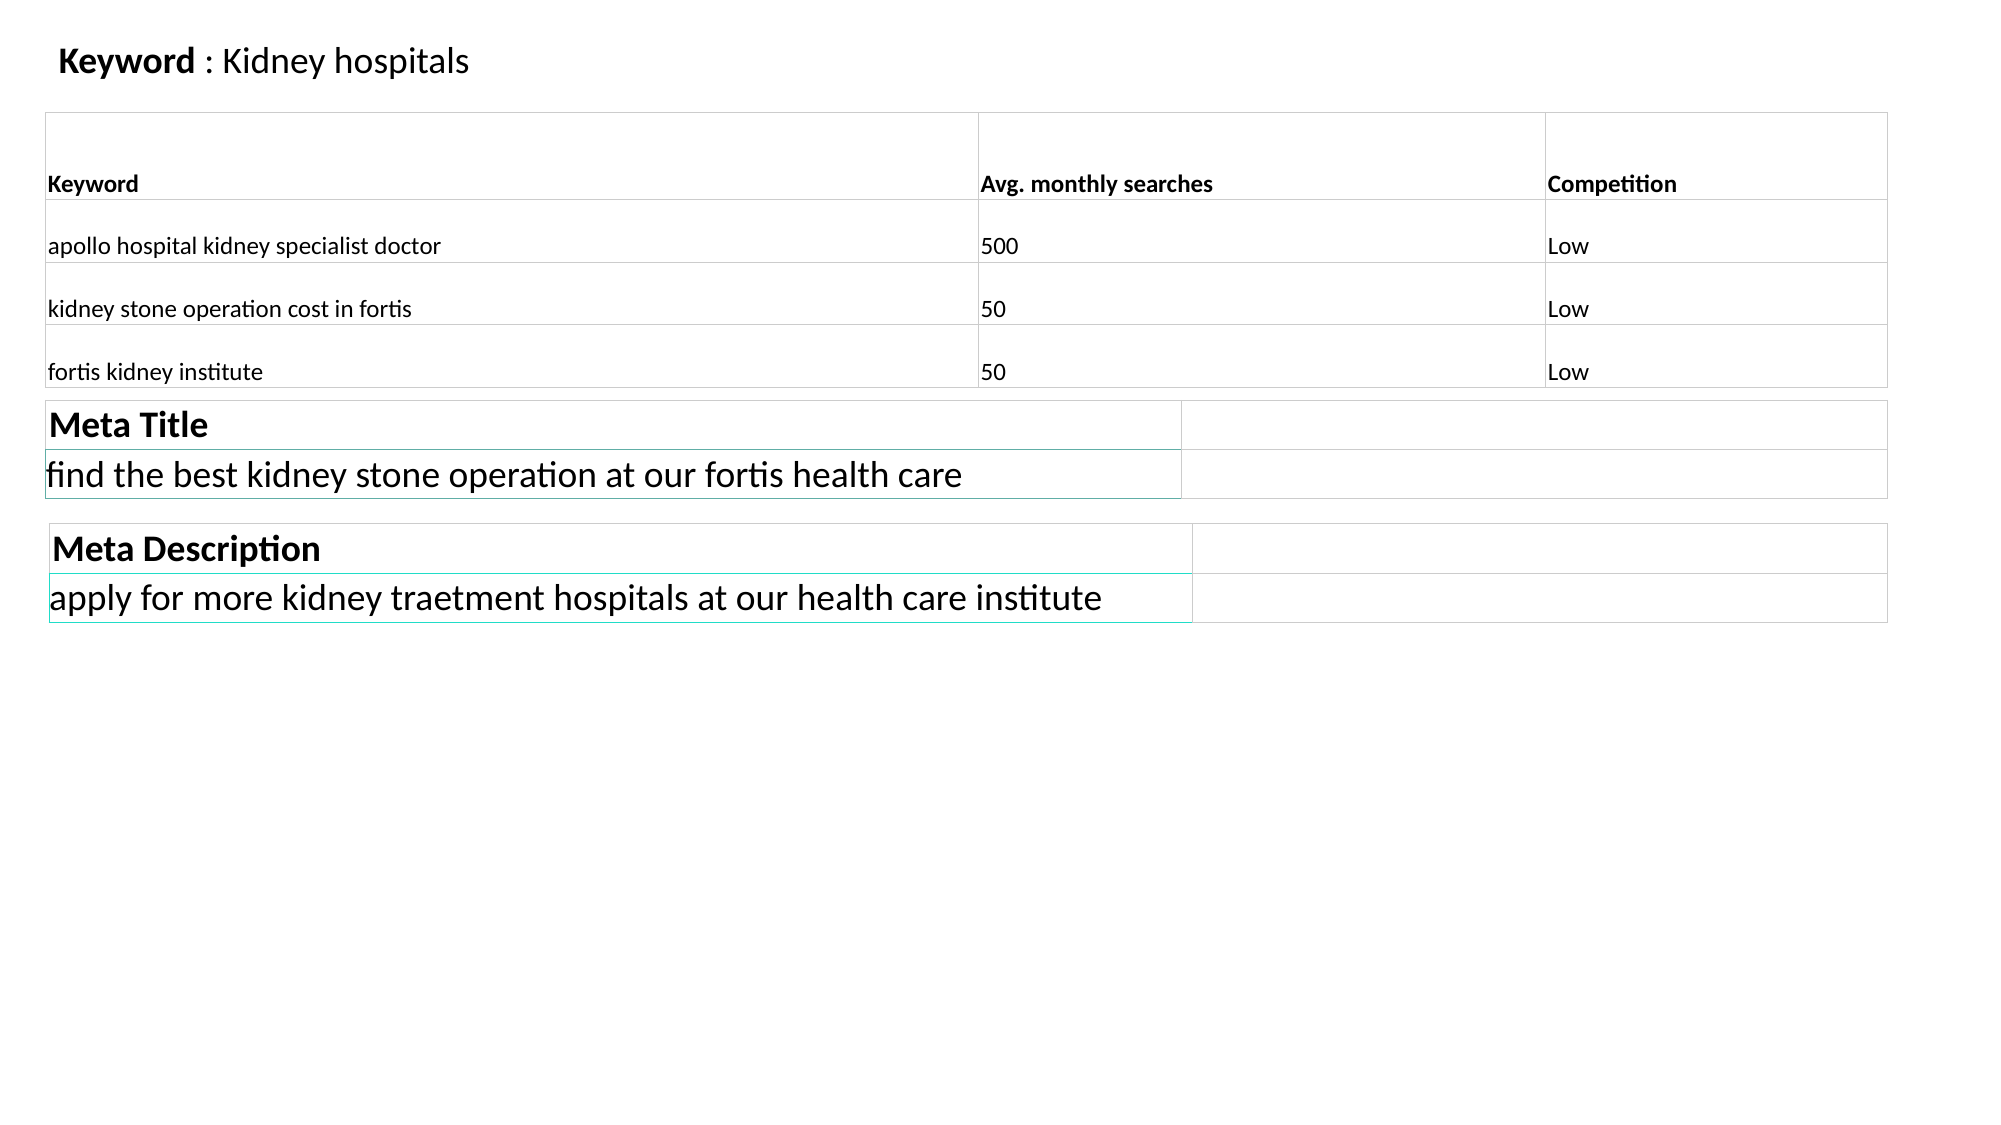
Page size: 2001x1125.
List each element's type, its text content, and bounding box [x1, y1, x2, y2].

table_cell 50 [979, 325, 1545, 387]
table_cell [1182, 450, 1887, 498]
table_cell Low [1546, 325, 1887, 387]
table_header Keyword [46, 113, 978, 199]
table_header Meta Title [46, 401, 1181, 449]
table_header Competition [1546, 113, 1887, 199]
table_header [1182, 401, 1887, 449]
text_box Keyword : Kidney hospitals [44, 28, 1044, 88]
table_cell 50 [979, 263, 1545, 324]
table_cell 500 [979, 200, 1545, 262]
table_cell [1193, 574, 1887, 622]
table_cell find the best kidney stone operation at our fortis health care [46, 450, 1181, 498]
table_header Avg. monthly searches [979, 113, 1545, 199]
table_cell Low [1546, 200, 1887, 262]
table_cell fortis kidney institute [46, 325, 978, 387]
table_header Meta Description [50, 524, 1192, 573]
title . [232, 0, 1214, 112]
table_cell kidney stone operation cost in fortis [46, 263, 978, 324]
table_cell Low [1546, 263, 1887, 324]
table_cell apollo hospital kidney specialist doctor [46, 200, 978, 262]
table_cell apply for more kidney traetment hospitals at our health care institute [50, 574, 1192, 622]
table_header [1193, 524, 1887, 573]
